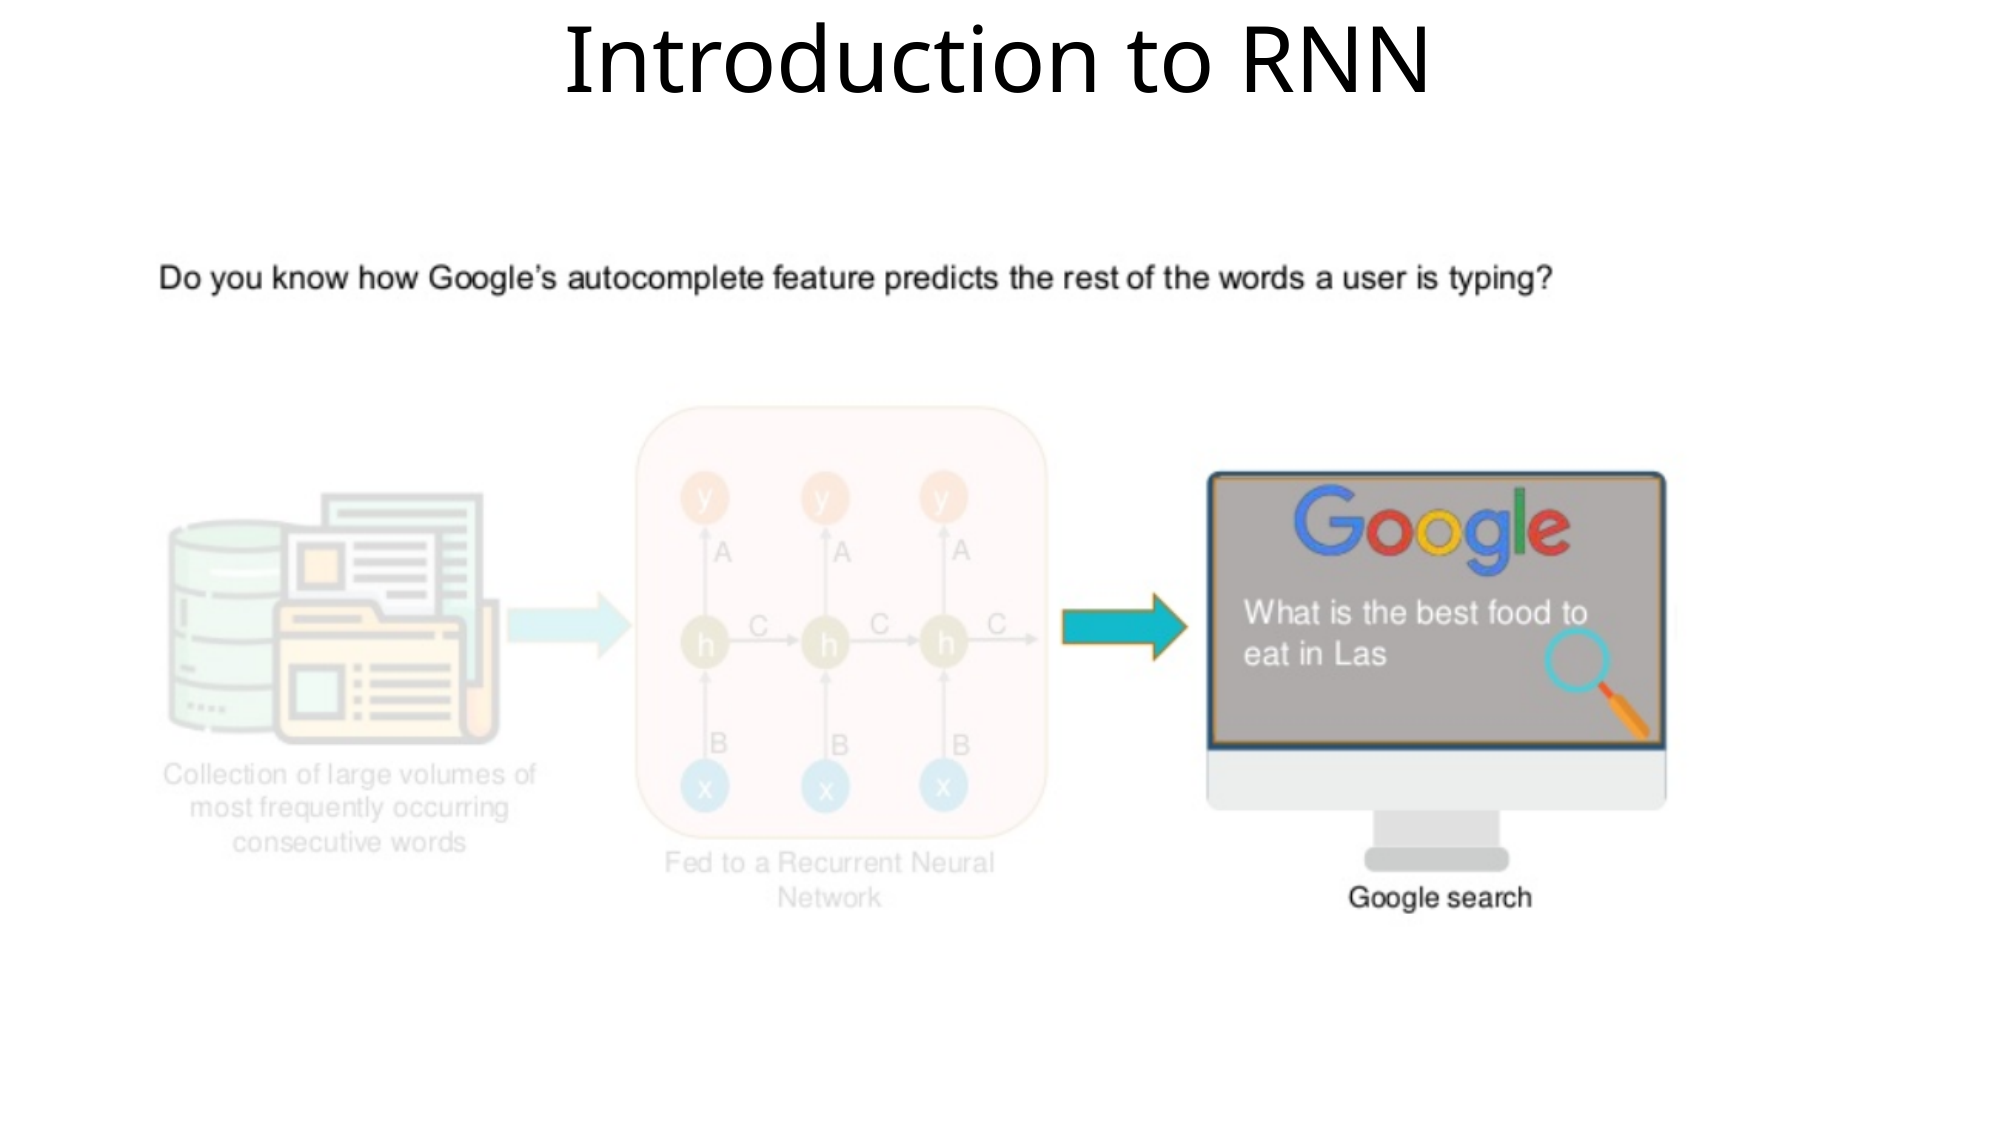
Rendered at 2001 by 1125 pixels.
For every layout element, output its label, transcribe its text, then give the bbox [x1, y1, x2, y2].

text_box Introduction to RNN [0, 0, 2000, 125]
picture [145, 250, 1696, 975]
